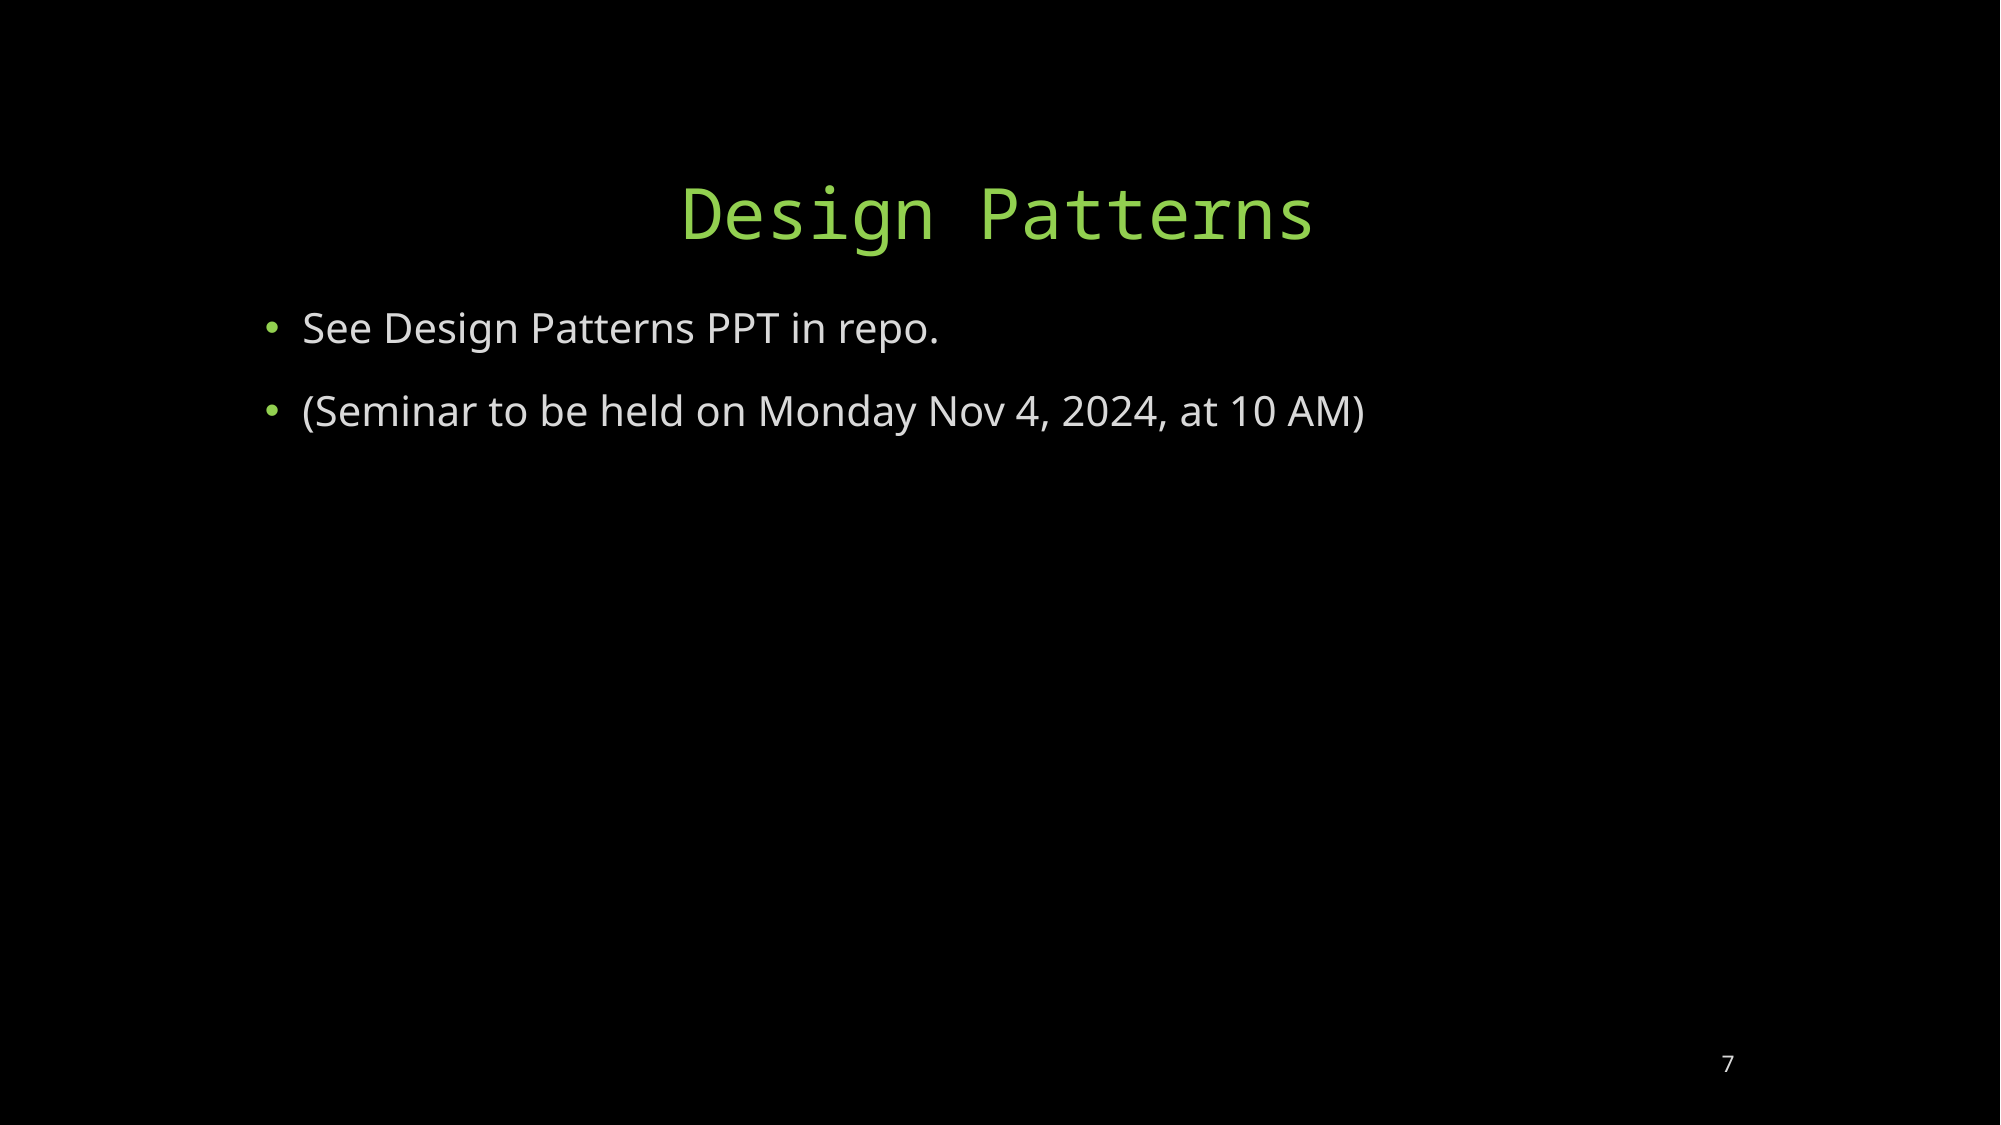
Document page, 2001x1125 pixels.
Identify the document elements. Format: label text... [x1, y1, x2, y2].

slide_number 7 [1612, 1043, 1750, 1086]
title Design Patterns [249, 75, 1750, 263]
list See Design Patterns PPT in repo. (Seminar to be held on Monday Nov 4, 2024, at 10 AM) [249, 299, 1750, 1000]
